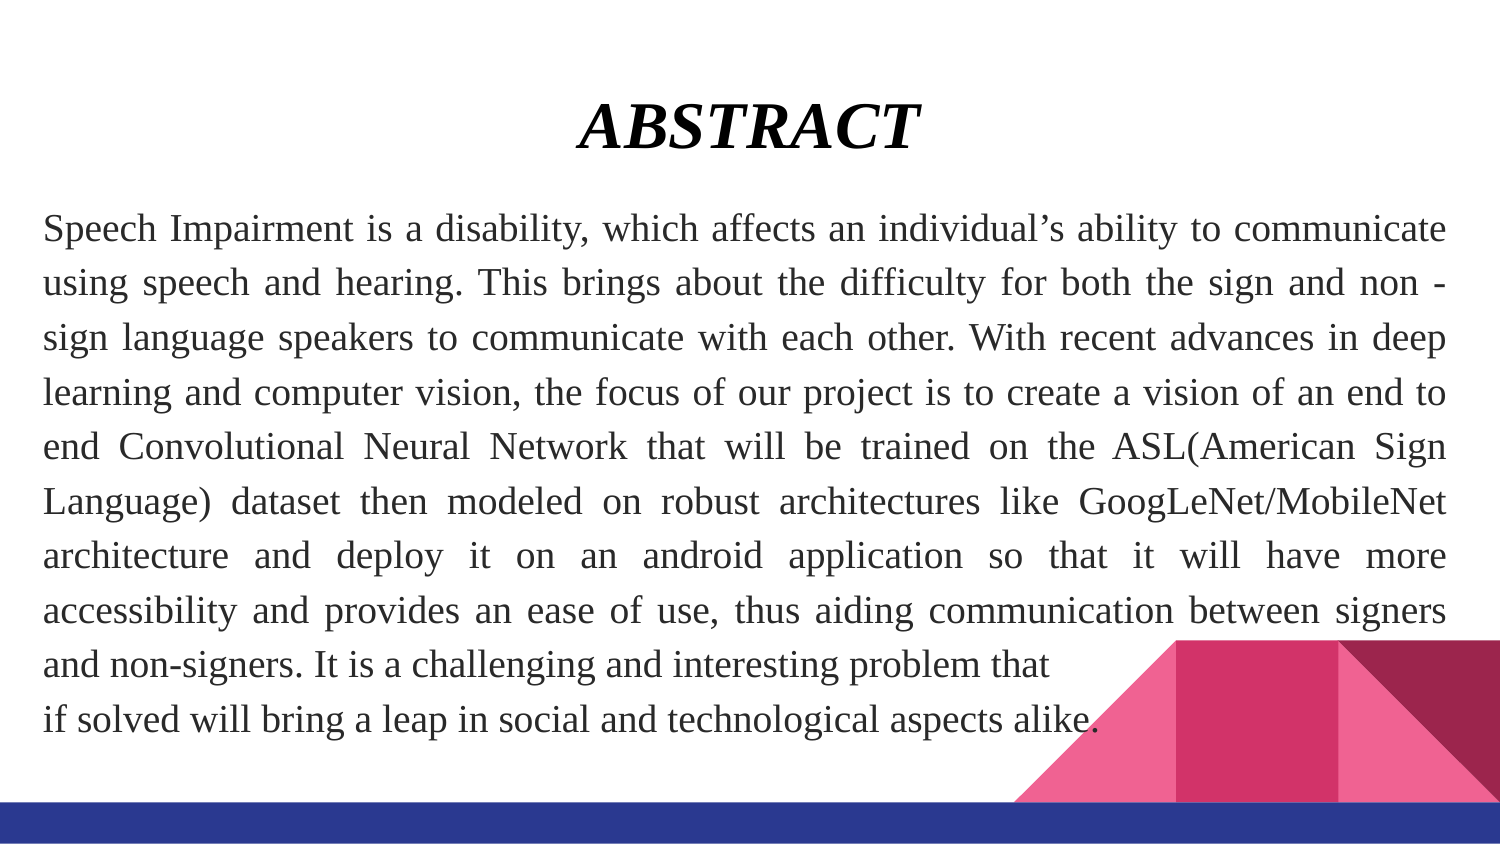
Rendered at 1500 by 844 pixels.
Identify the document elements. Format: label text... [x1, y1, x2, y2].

title ABSTRACT [51, 67, 1449, 167]
list Speech Impairment is a disability, which affects an individual’s ability to communicate using speech and hearing. This brings about the difficulty for both the sign and non - sign language speakers to communicate with each other. With recent advances in deep learning and computer vision, the focus of our project is to create a vision of an end to end Convolutional Neural Network that will be trained on the ASL(American Sign Language) dataset then modeled on robust architectures like GoogLeNet/MobileNet architecture and deploy it on an android application so that it will have more accessibility and provides an ease of use, thus aiding communication between signers and non-signers. It is a challenging and interesting problem that if solved will bring a leap in social and technological aspects alike. [27, 179, 1464, 770]
